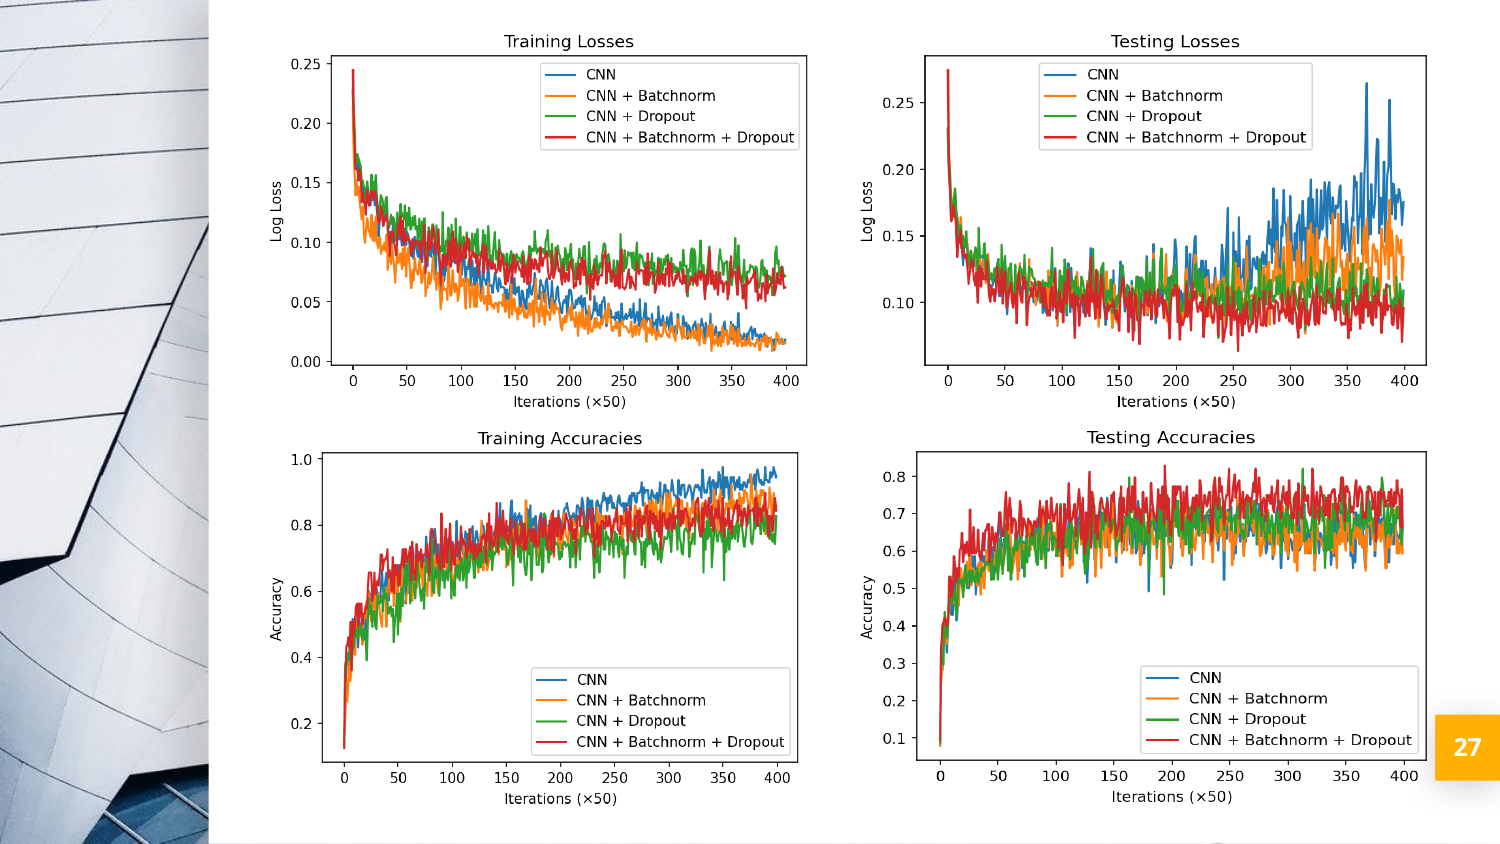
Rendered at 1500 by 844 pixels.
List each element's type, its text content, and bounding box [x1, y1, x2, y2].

picture [0, 0, 208, 844]
picture [259, 24, 816, 420]
picture [850, 24, 1436, 816]
picture [259, 421, 807, 817]
slide_number ‹#› [1441, 716, 1500, 781]
